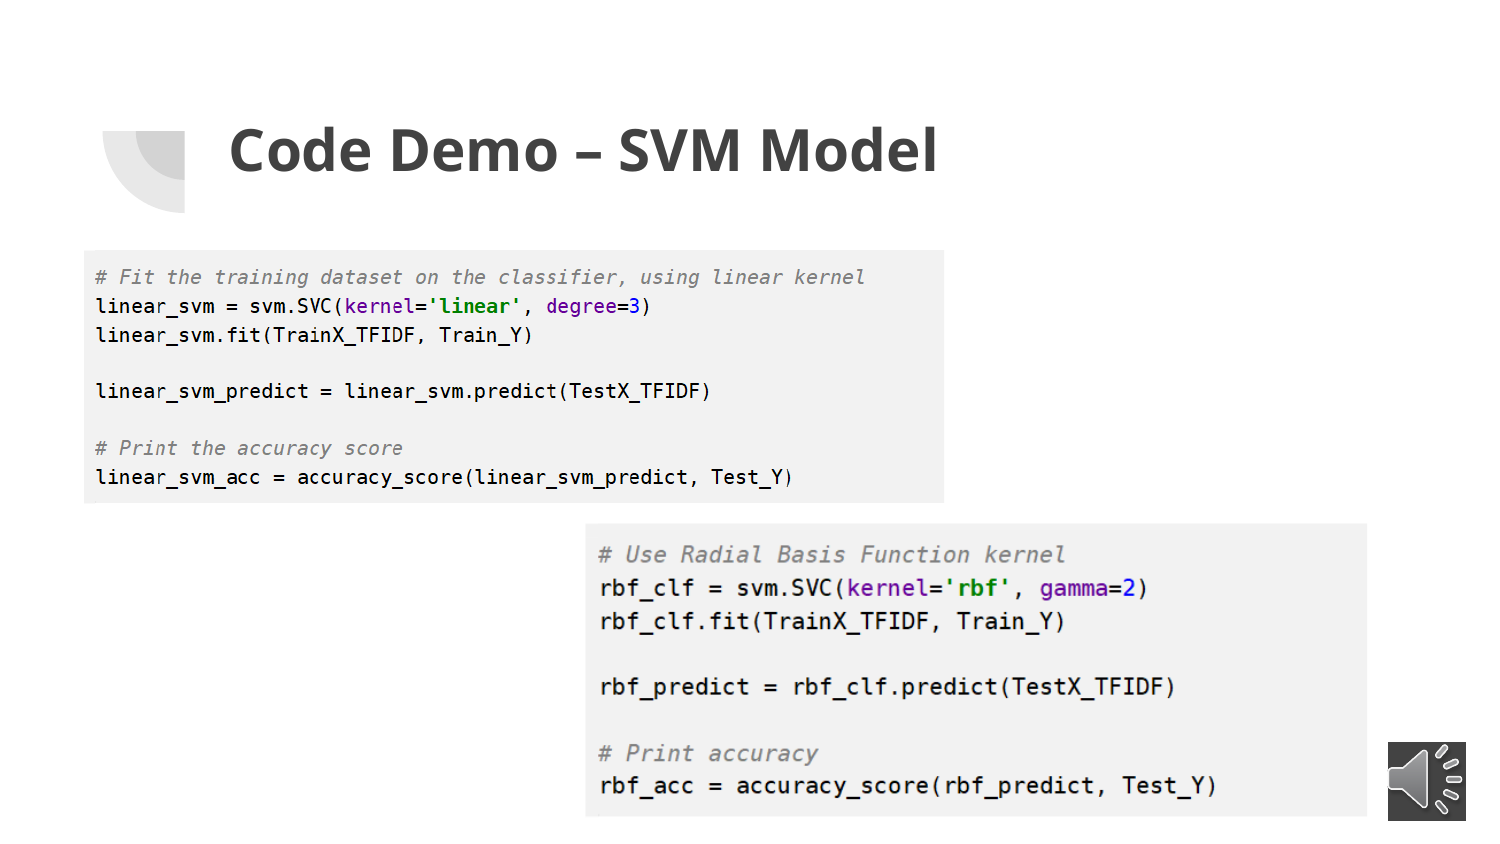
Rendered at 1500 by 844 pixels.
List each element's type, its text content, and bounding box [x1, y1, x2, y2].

picture [1386, 741, 1468, 822]
title Code Demo – SVM Model [213, 98, 1368, 263]
picture [80, 250, 945, 507]
picture [580, 518, 1368, 822]
